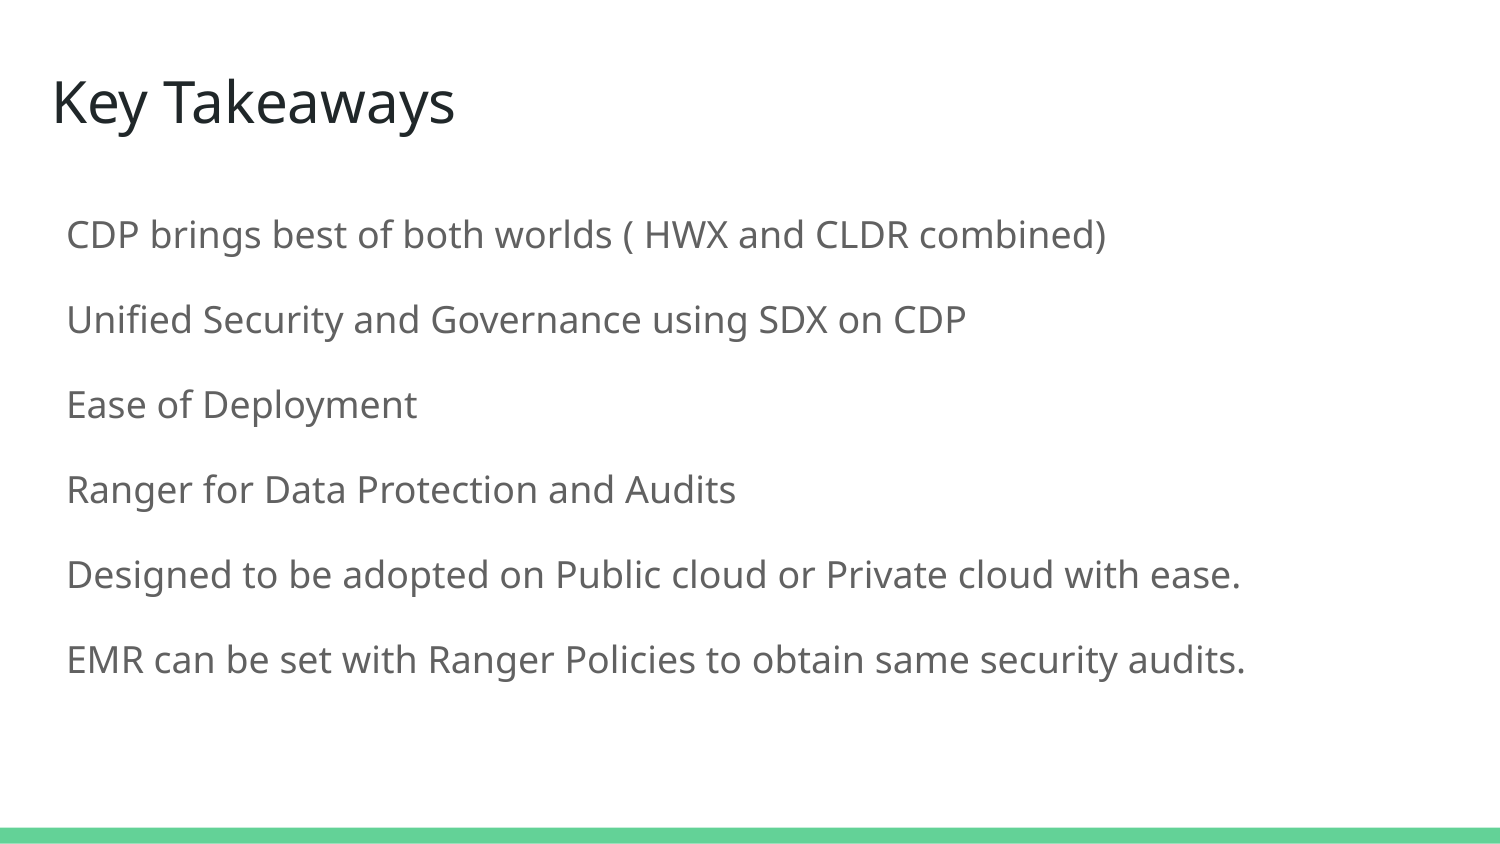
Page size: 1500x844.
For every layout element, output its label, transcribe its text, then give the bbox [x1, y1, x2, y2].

title Key Takeaways [51, 72, 1449, 167]
list CDP brings best of both worlds ( HWX and CLDR combined) Unified Security and Governance using SDX on CDP Ease of Deployment Ranger for Data Protection and Audits Designed to be adopted on Public cloud or Private cloud with ease. EMR can be set with Ranger Policies to obtain same security audits. [51, 189, 1449, 750]
